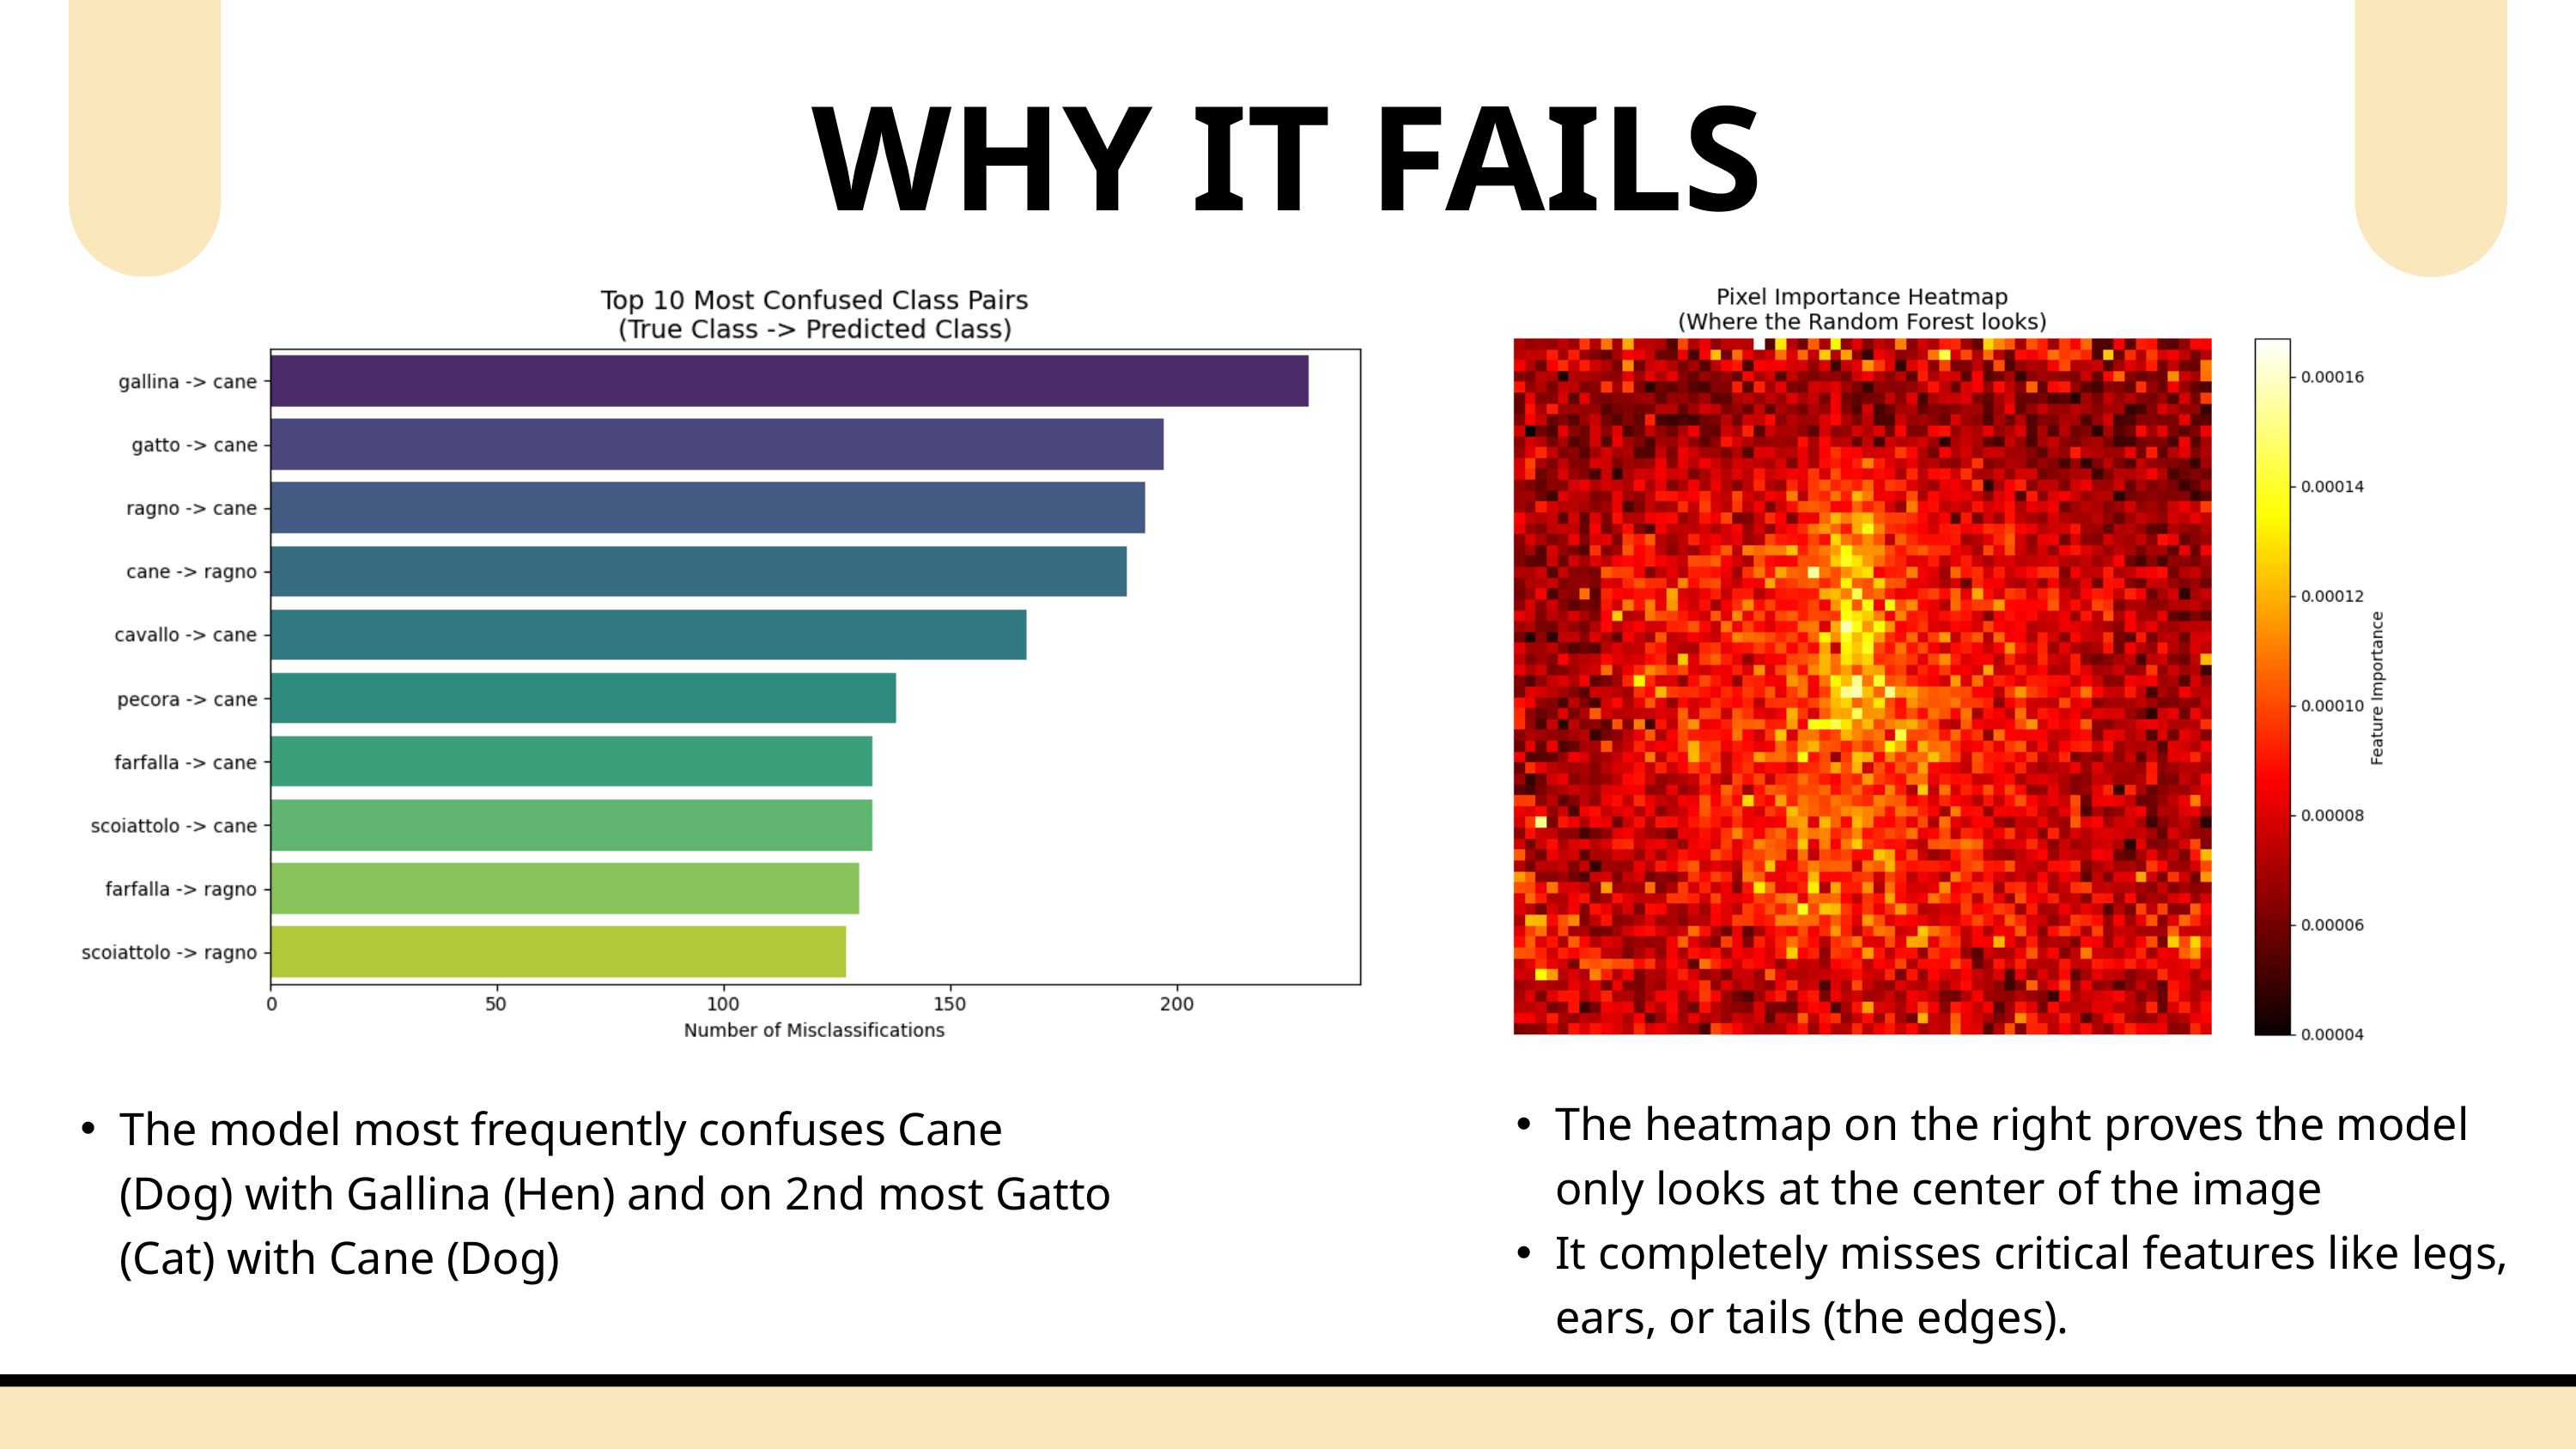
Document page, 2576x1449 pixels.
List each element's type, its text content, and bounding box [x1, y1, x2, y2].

text_box [69, 276, 1372, 1054]
text_box The heatmap on the right proves the model only looks at the center of the image It completely misses critical features like legs, ears, or tails (the edges). [1477, 1085, 2550, 1408]
text_box [2354, 0, 2507, 277]
text_box [0, 1380, 2576, 1449]
text_box [1503, 276, 2397, 1056]
text_box [69, 0, 222, 276]
text_box WHY IT FAILS [686, 35, 1890, 240]
text_box The model most frequently confuses Cane (Dog) with Gallina (Hen) and on 2nd most Gatto (Cat) with Cane (Dog) [40, 1089, 1115, 1283]
